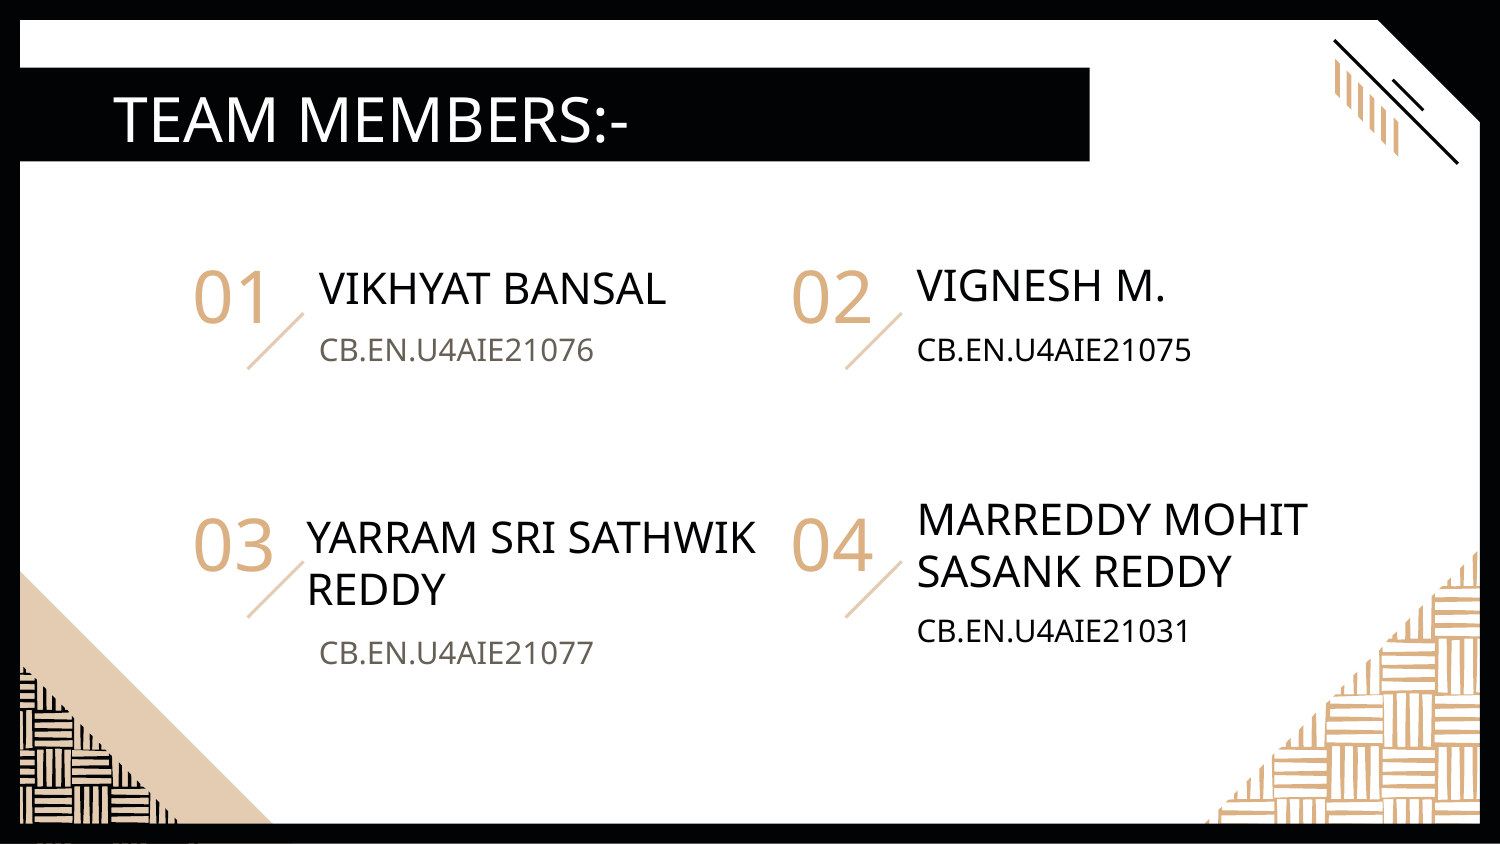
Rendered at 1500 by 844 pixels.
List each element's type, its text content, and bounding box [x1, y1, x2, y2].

title 02 [753, 250, 890, 339]
title 03 [155, 499, 292, 587]
title YARRAM SRI SATHWIK REDDY [291, 517, 816, 608]
title CB.EN.U4AIE21076 [303, 315, 729, 439]
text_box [845, 312, 902, 370]
title MARREDDY MOHIT SASANK REDDY [901, 499, 1419, 590]
title 01 [155, 250, 292, 339]
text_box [247, 312, 304, 370]
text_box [845, 561, 902, 618]
title VIKHYAT BANSAL [303, 243, 756, 331]
title CB.EN.U4AIE21031 [901, 596, 1327, 721]
title CB.EN.U4AIE21077 [303, 617, 729, 742]
title VIGNESH M. [901, 240, 1354, 328]
title 04 [753, 499, 890, 587]
title TEAM MEMBERS:- [98, 70, 1378, 165]
title CB.EN.U4AIE21075 [901, 315, 1327, 439]
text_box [247, 561, 304, 618]
